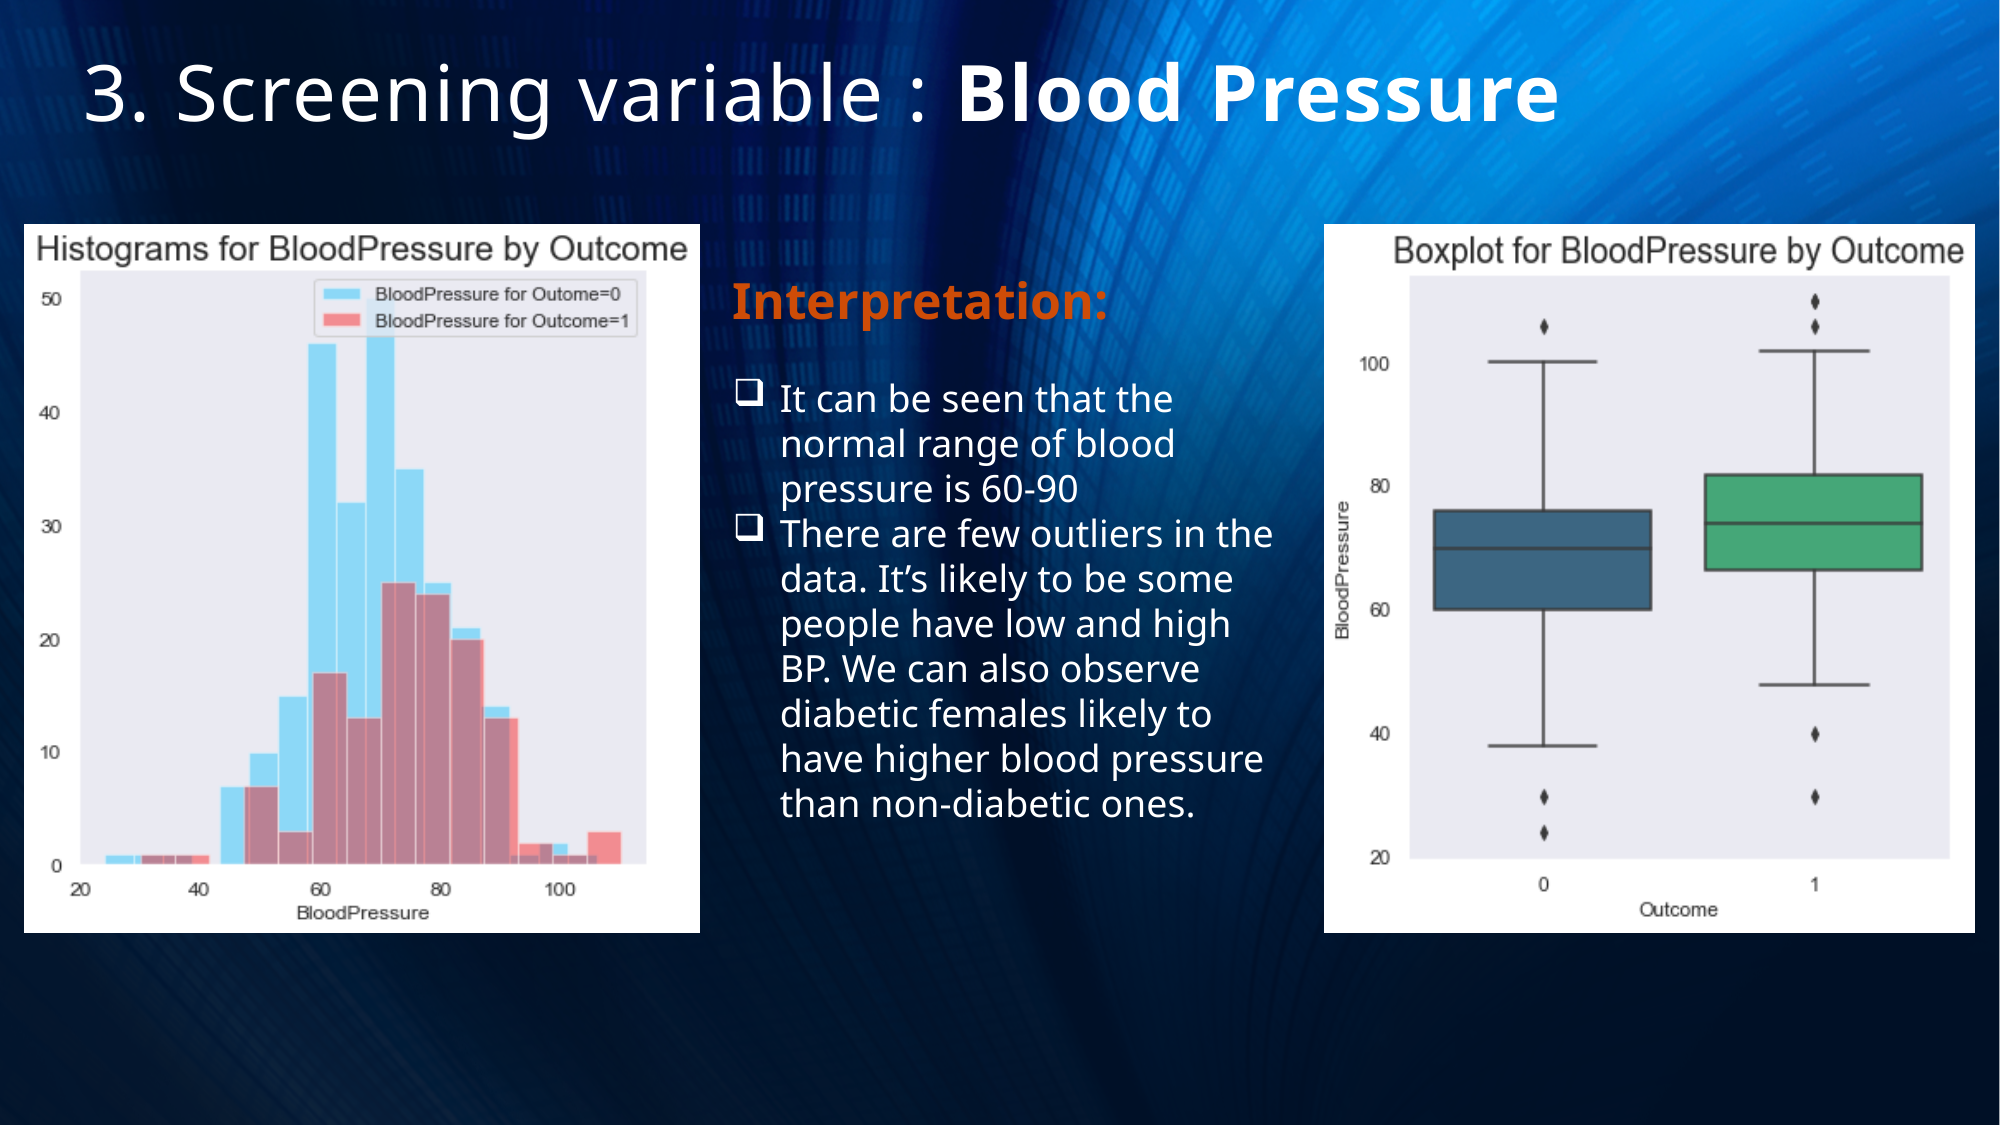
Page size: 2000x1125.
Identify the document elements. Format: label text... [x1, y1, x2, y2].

text_box Interpretation: It can be seen that the normal range of blood pressure is 60-90 There are few outliers in the data. It’s likely to be some people have low and high BP. We can also observe diabetic females likely to have higher blood pressure than non-diabetic ones. [718, 262, 1307, 833]
title 3. Screening variable : Blood Pressure [68, 50, 1956, 238]
picture [0, 0, 2000, 1125]
